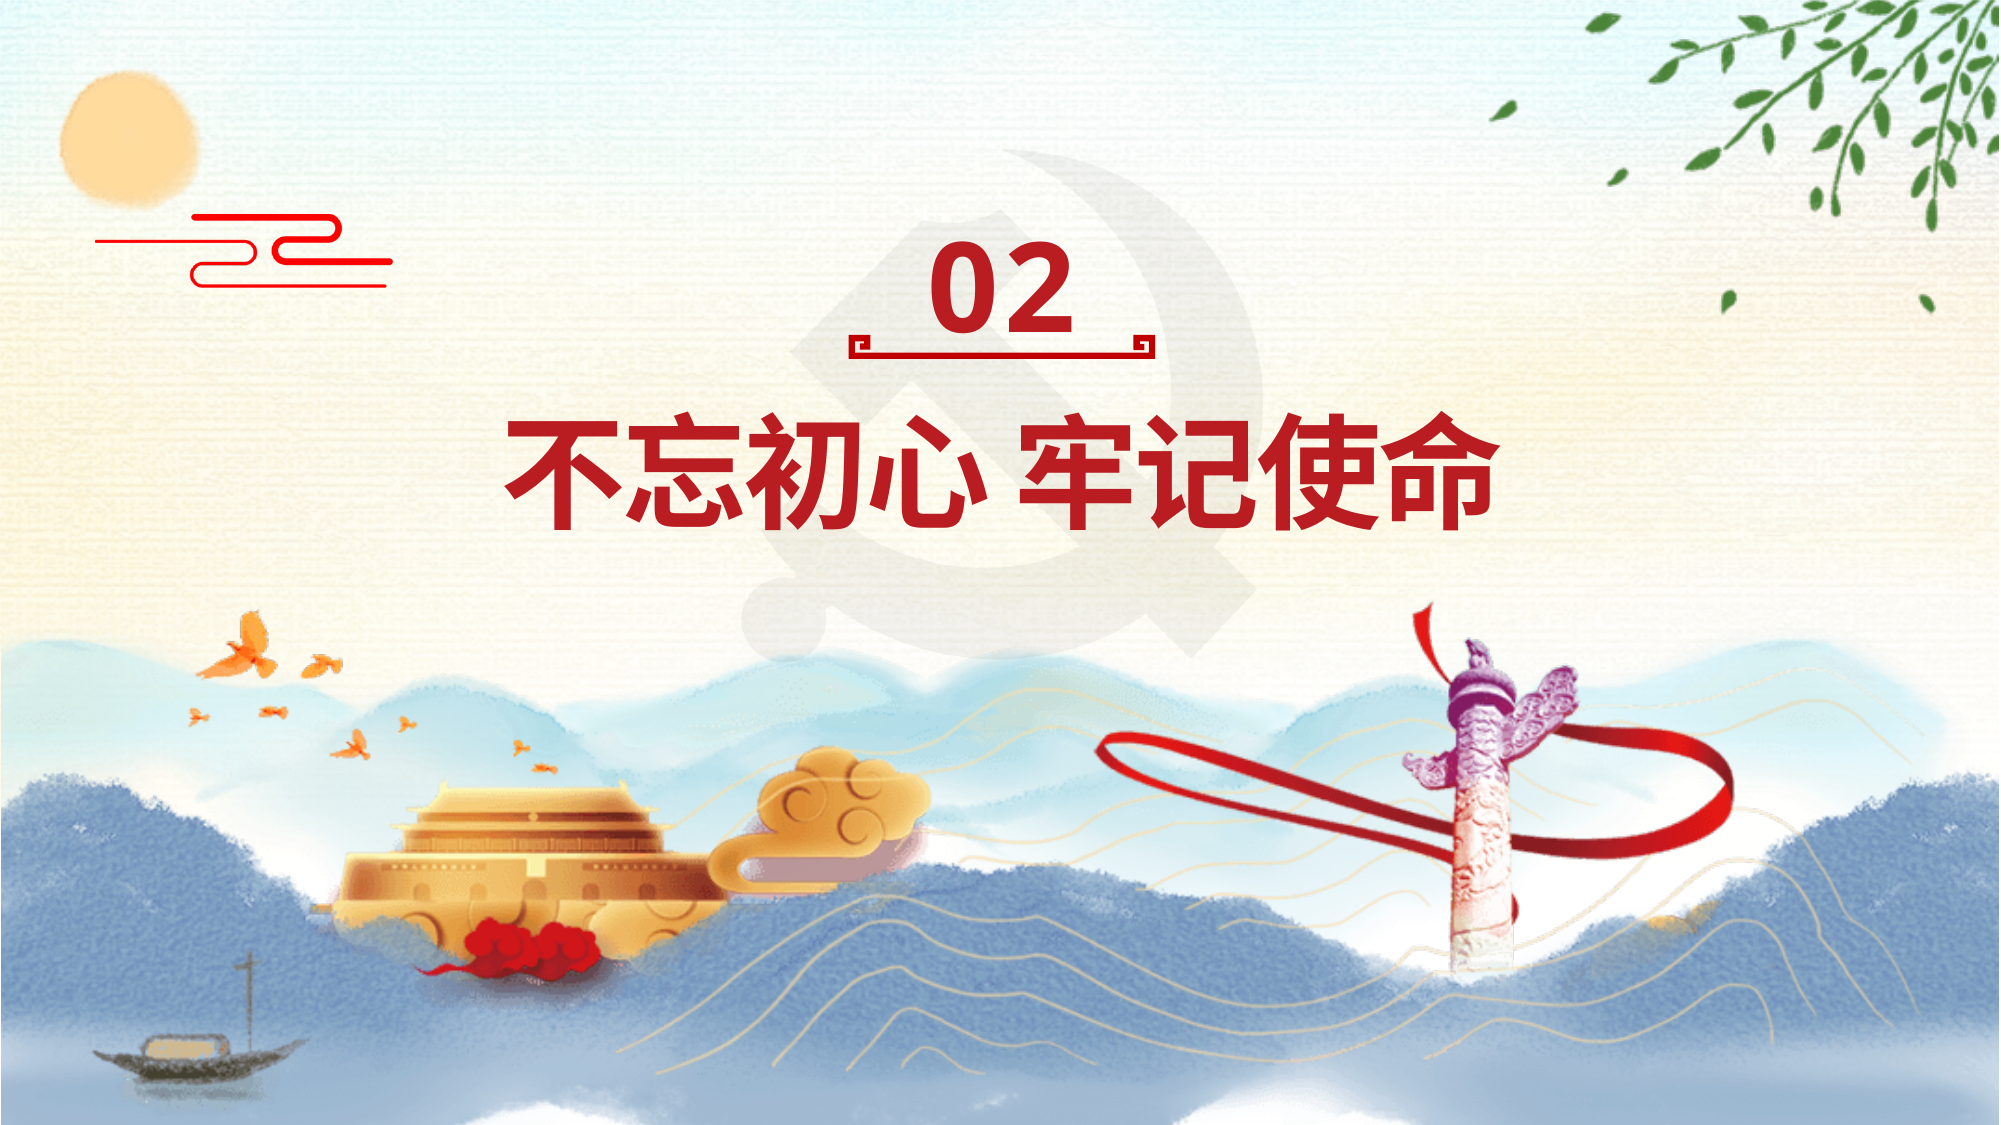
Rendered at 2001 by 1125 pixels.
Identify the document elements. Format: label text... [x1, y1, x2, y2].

text_box 不忘初心 牢记使命 [1263, 386, 1890, 552]
picture [0, 0, 1999, 1125]
text_box 不忘初心 牢记使命 [114, 386, 741, 552]
